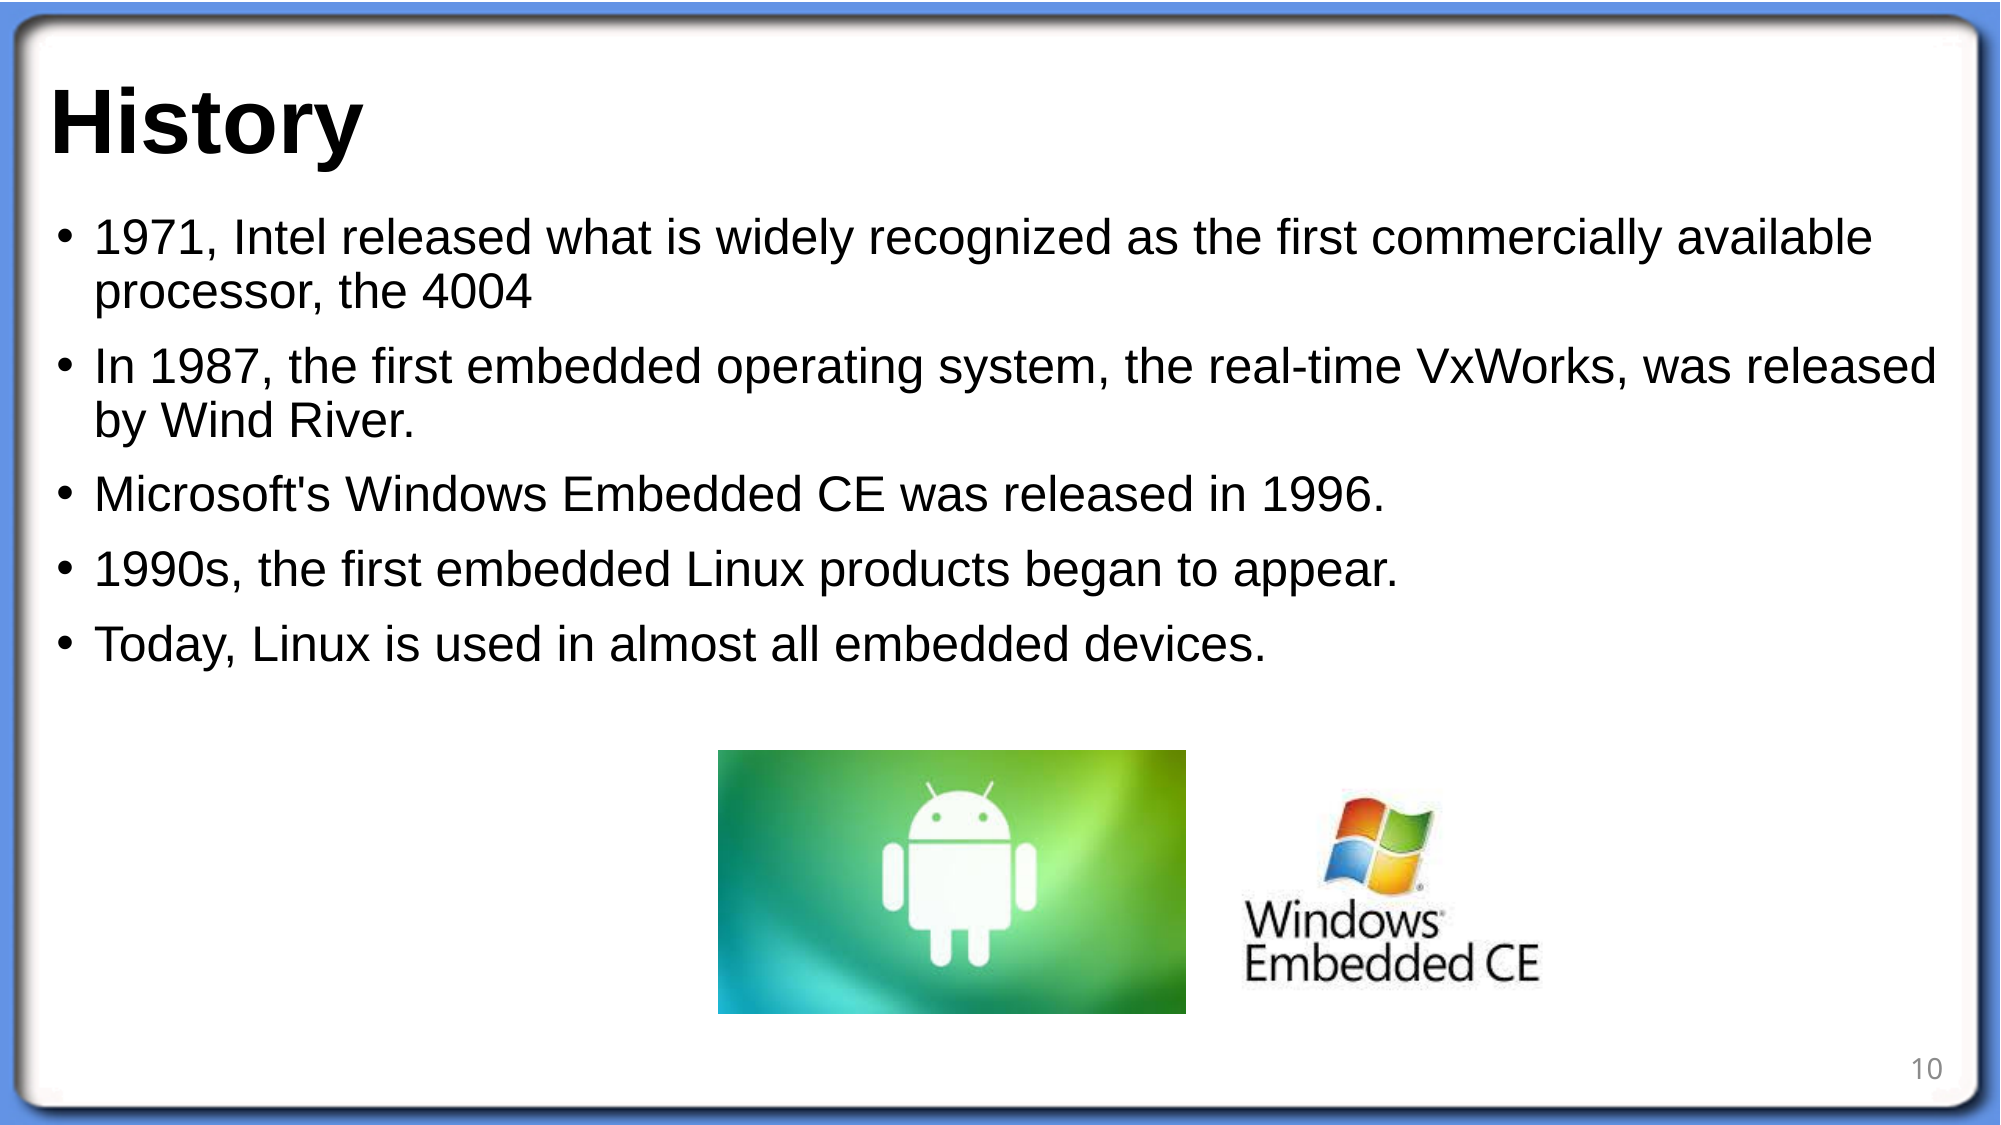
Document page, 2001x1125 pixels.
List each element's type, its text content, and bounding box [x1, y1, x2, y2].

list 1971, Intel released what is widely recognized as the first commercially available processor, the 4004 In 1987, the first embedded operating system, the real-time VxWorks, was released by Wind River. Microsoft's Windows Embedded CE was released in 1996. 1990s, the first embedded Linux products began to appear. Today, Linux is used in almost all embedded devices. [41, 203, 1959, 1040]
picture [718, 750, 1640, 1014]
slide_number 10 [1876, 1040, 1959, 1101]
title History [34, 45, 1959, 204]
